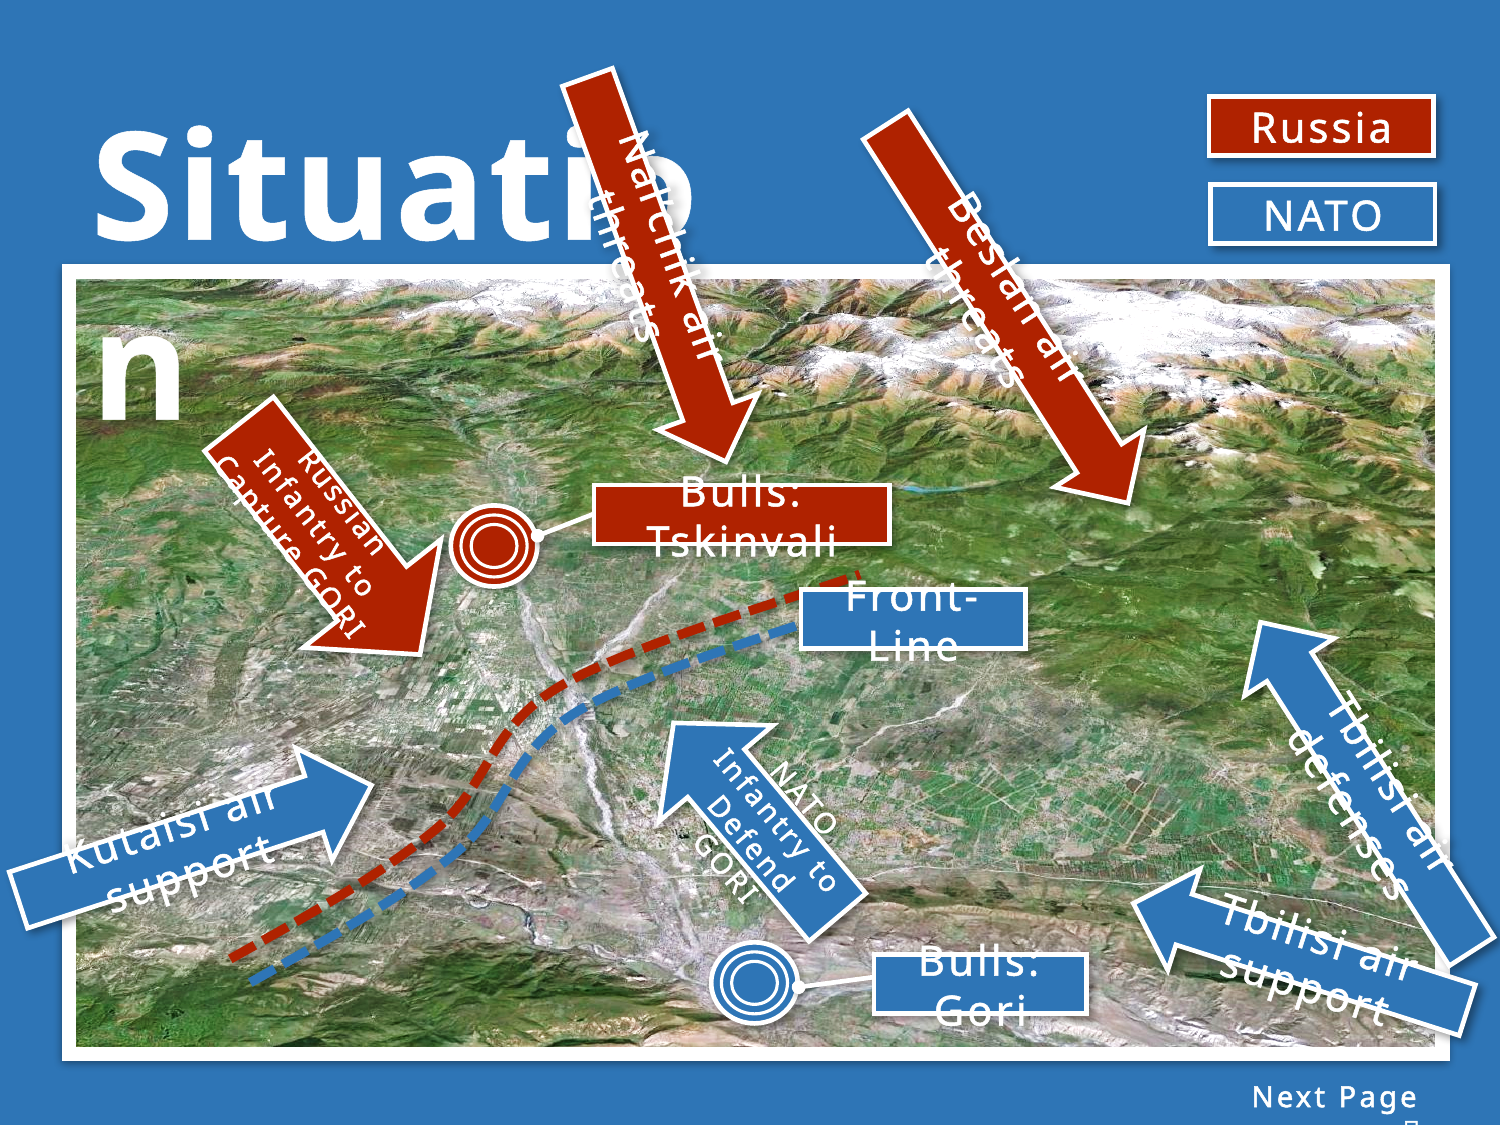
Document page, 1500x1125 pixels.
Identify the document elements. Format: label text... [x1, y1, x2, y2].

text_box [711, 942, 798, 1024]
text_box Beslan air threats [862, 109, 1016, 278]
text_box Nal’chik air threats [561, 67, 689, 278]
picture [75, 278, 1436, 1047]
text_box NATO [1210, 184, 1436, 244]
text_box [450, 505, 538, 587]
text_box Tbilisi air defenses [1436, 845, 1495, 967]
text_box Russia [1209, 96, 1434, 156]
text_box Kutaisi air support [8, 850, 75, 929]
text_box Tbilisi air support [1436, 971, 1477, 1037]
text_box Next Page  [1222, 1070, 1436, 1125]
text_box Situation [76, 82, 626, 278]
text_box Situation [627, 82, 787, 278]
